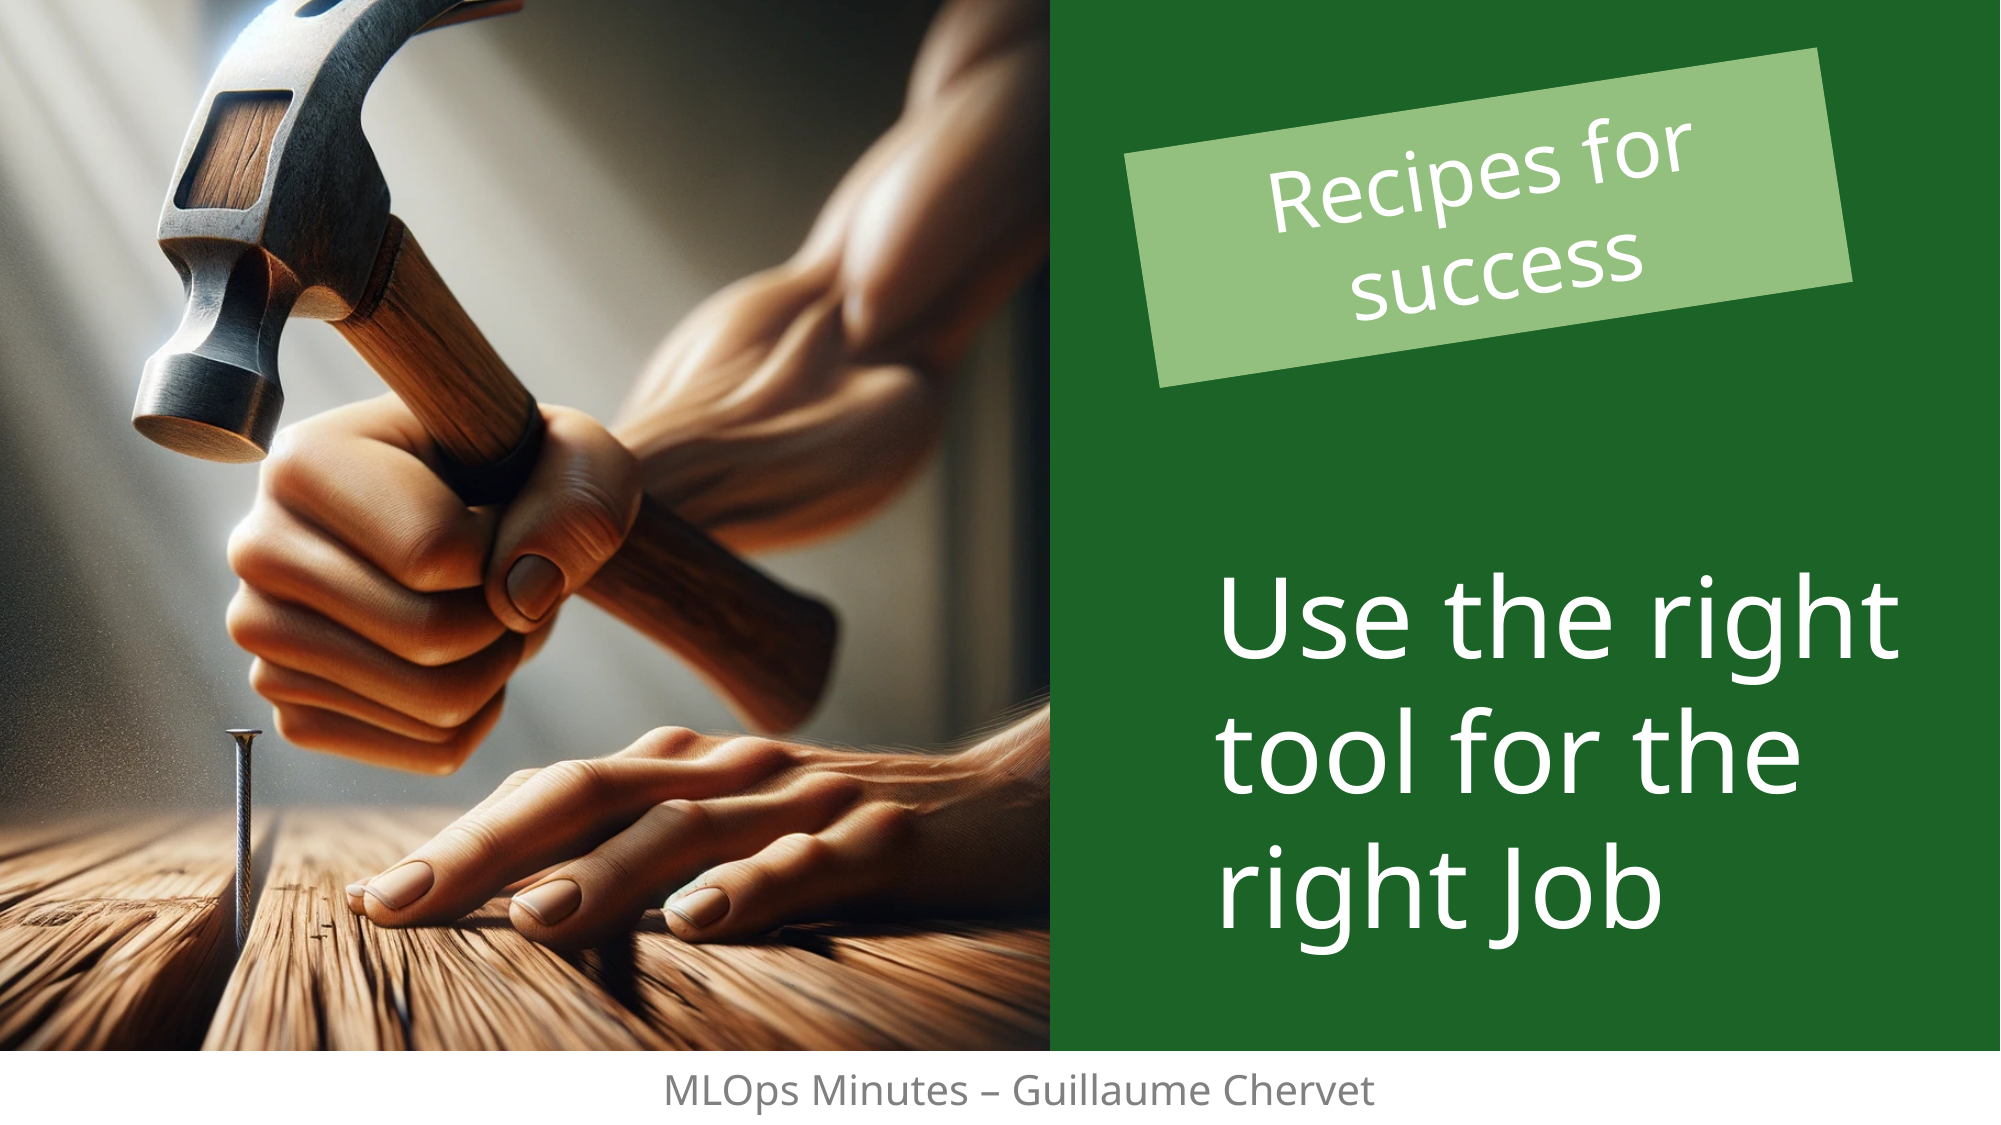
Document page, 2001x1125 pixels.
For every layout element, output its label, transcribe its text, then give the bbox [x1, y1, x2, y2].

text_box [1049, 0, 2000, 1052]
text_box Recipes for success [1122, 46, 1855, 390]
text_box MLOps Minutes – Guillaume Chervet [18, 1053, 2000, 1125]
text_box Use the right tool for the right Job [1199, 538, 2000, 959]
picture [0, 0, 1050, 1051]
